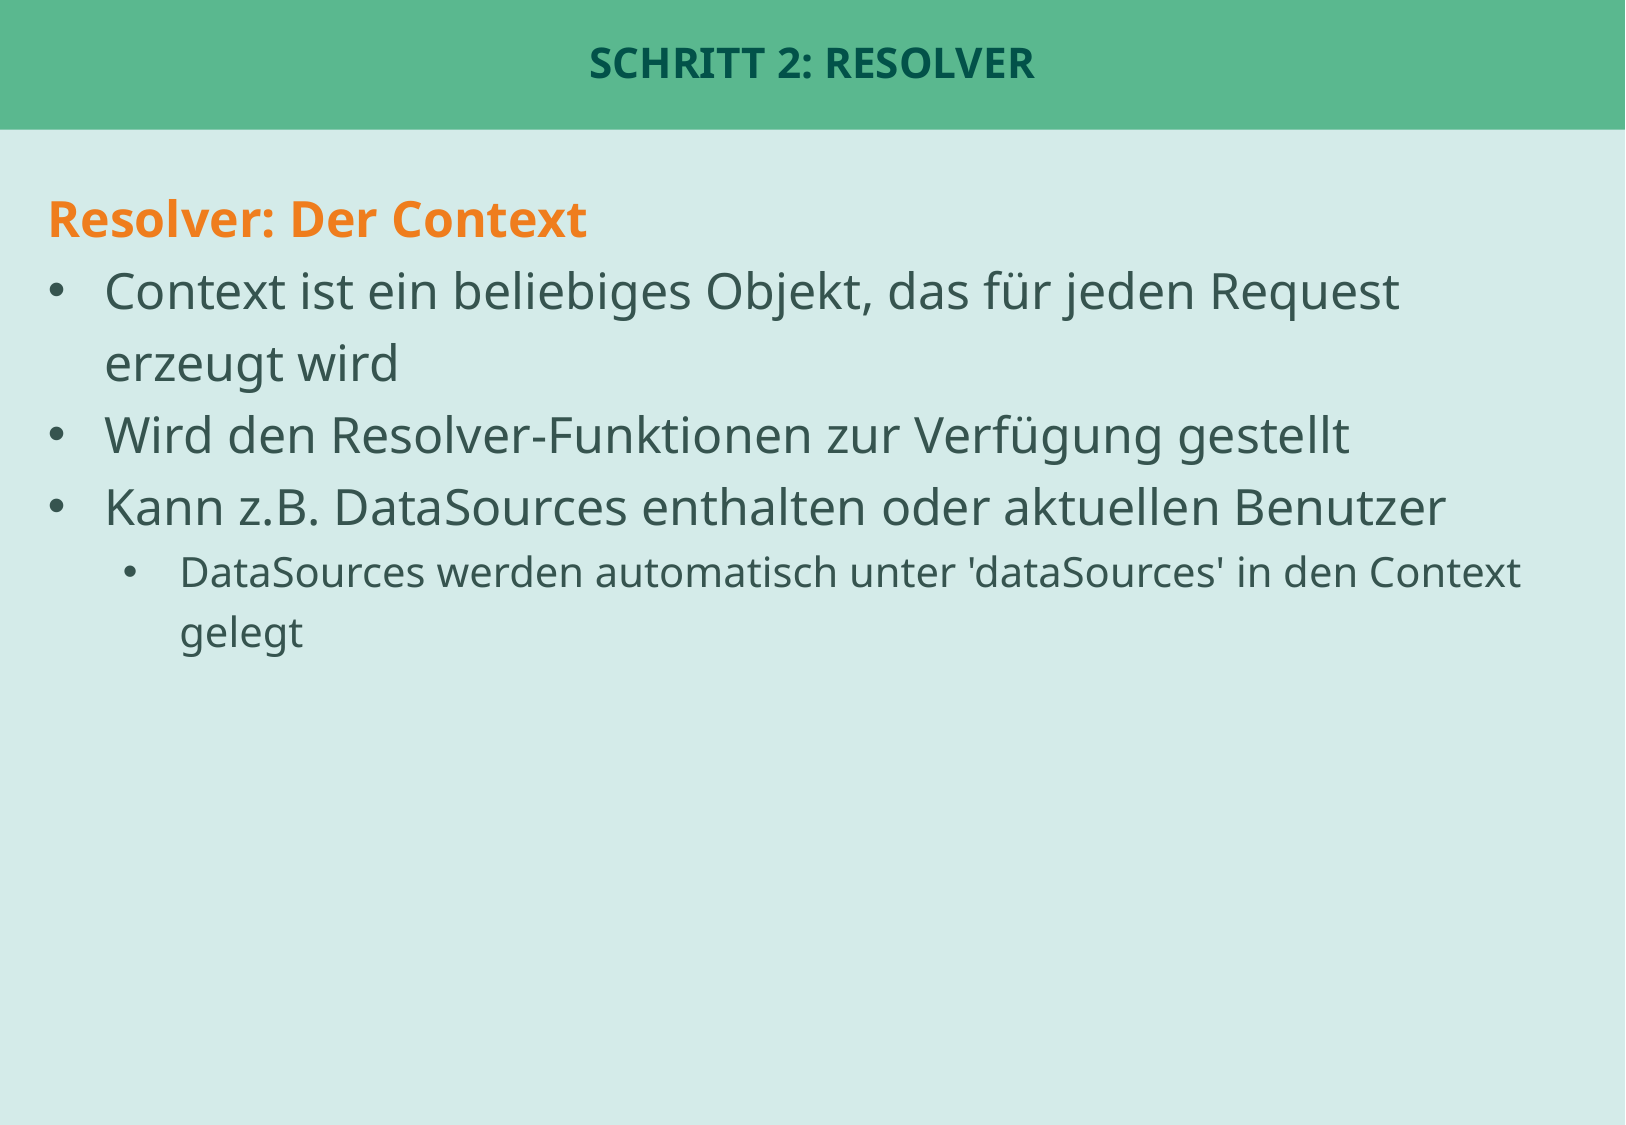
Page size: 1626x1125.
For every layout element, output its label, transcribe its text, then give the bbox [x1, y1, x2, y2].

title Schritt 2: Resolver [0, 0, 1625, 130]
text_box Resolver: Der Context Context ist ein beliebiges Objekt, das für jeden Request erzeugt wird Wird den Resolver-Funktionen zur Verfügung gestellt Kann z.B. DataSources enthalten oder aktuellen Benutzer DataSources werden automatisch unter 'dataSources' in den Context gelegt [33, 168, 1592, 663]
